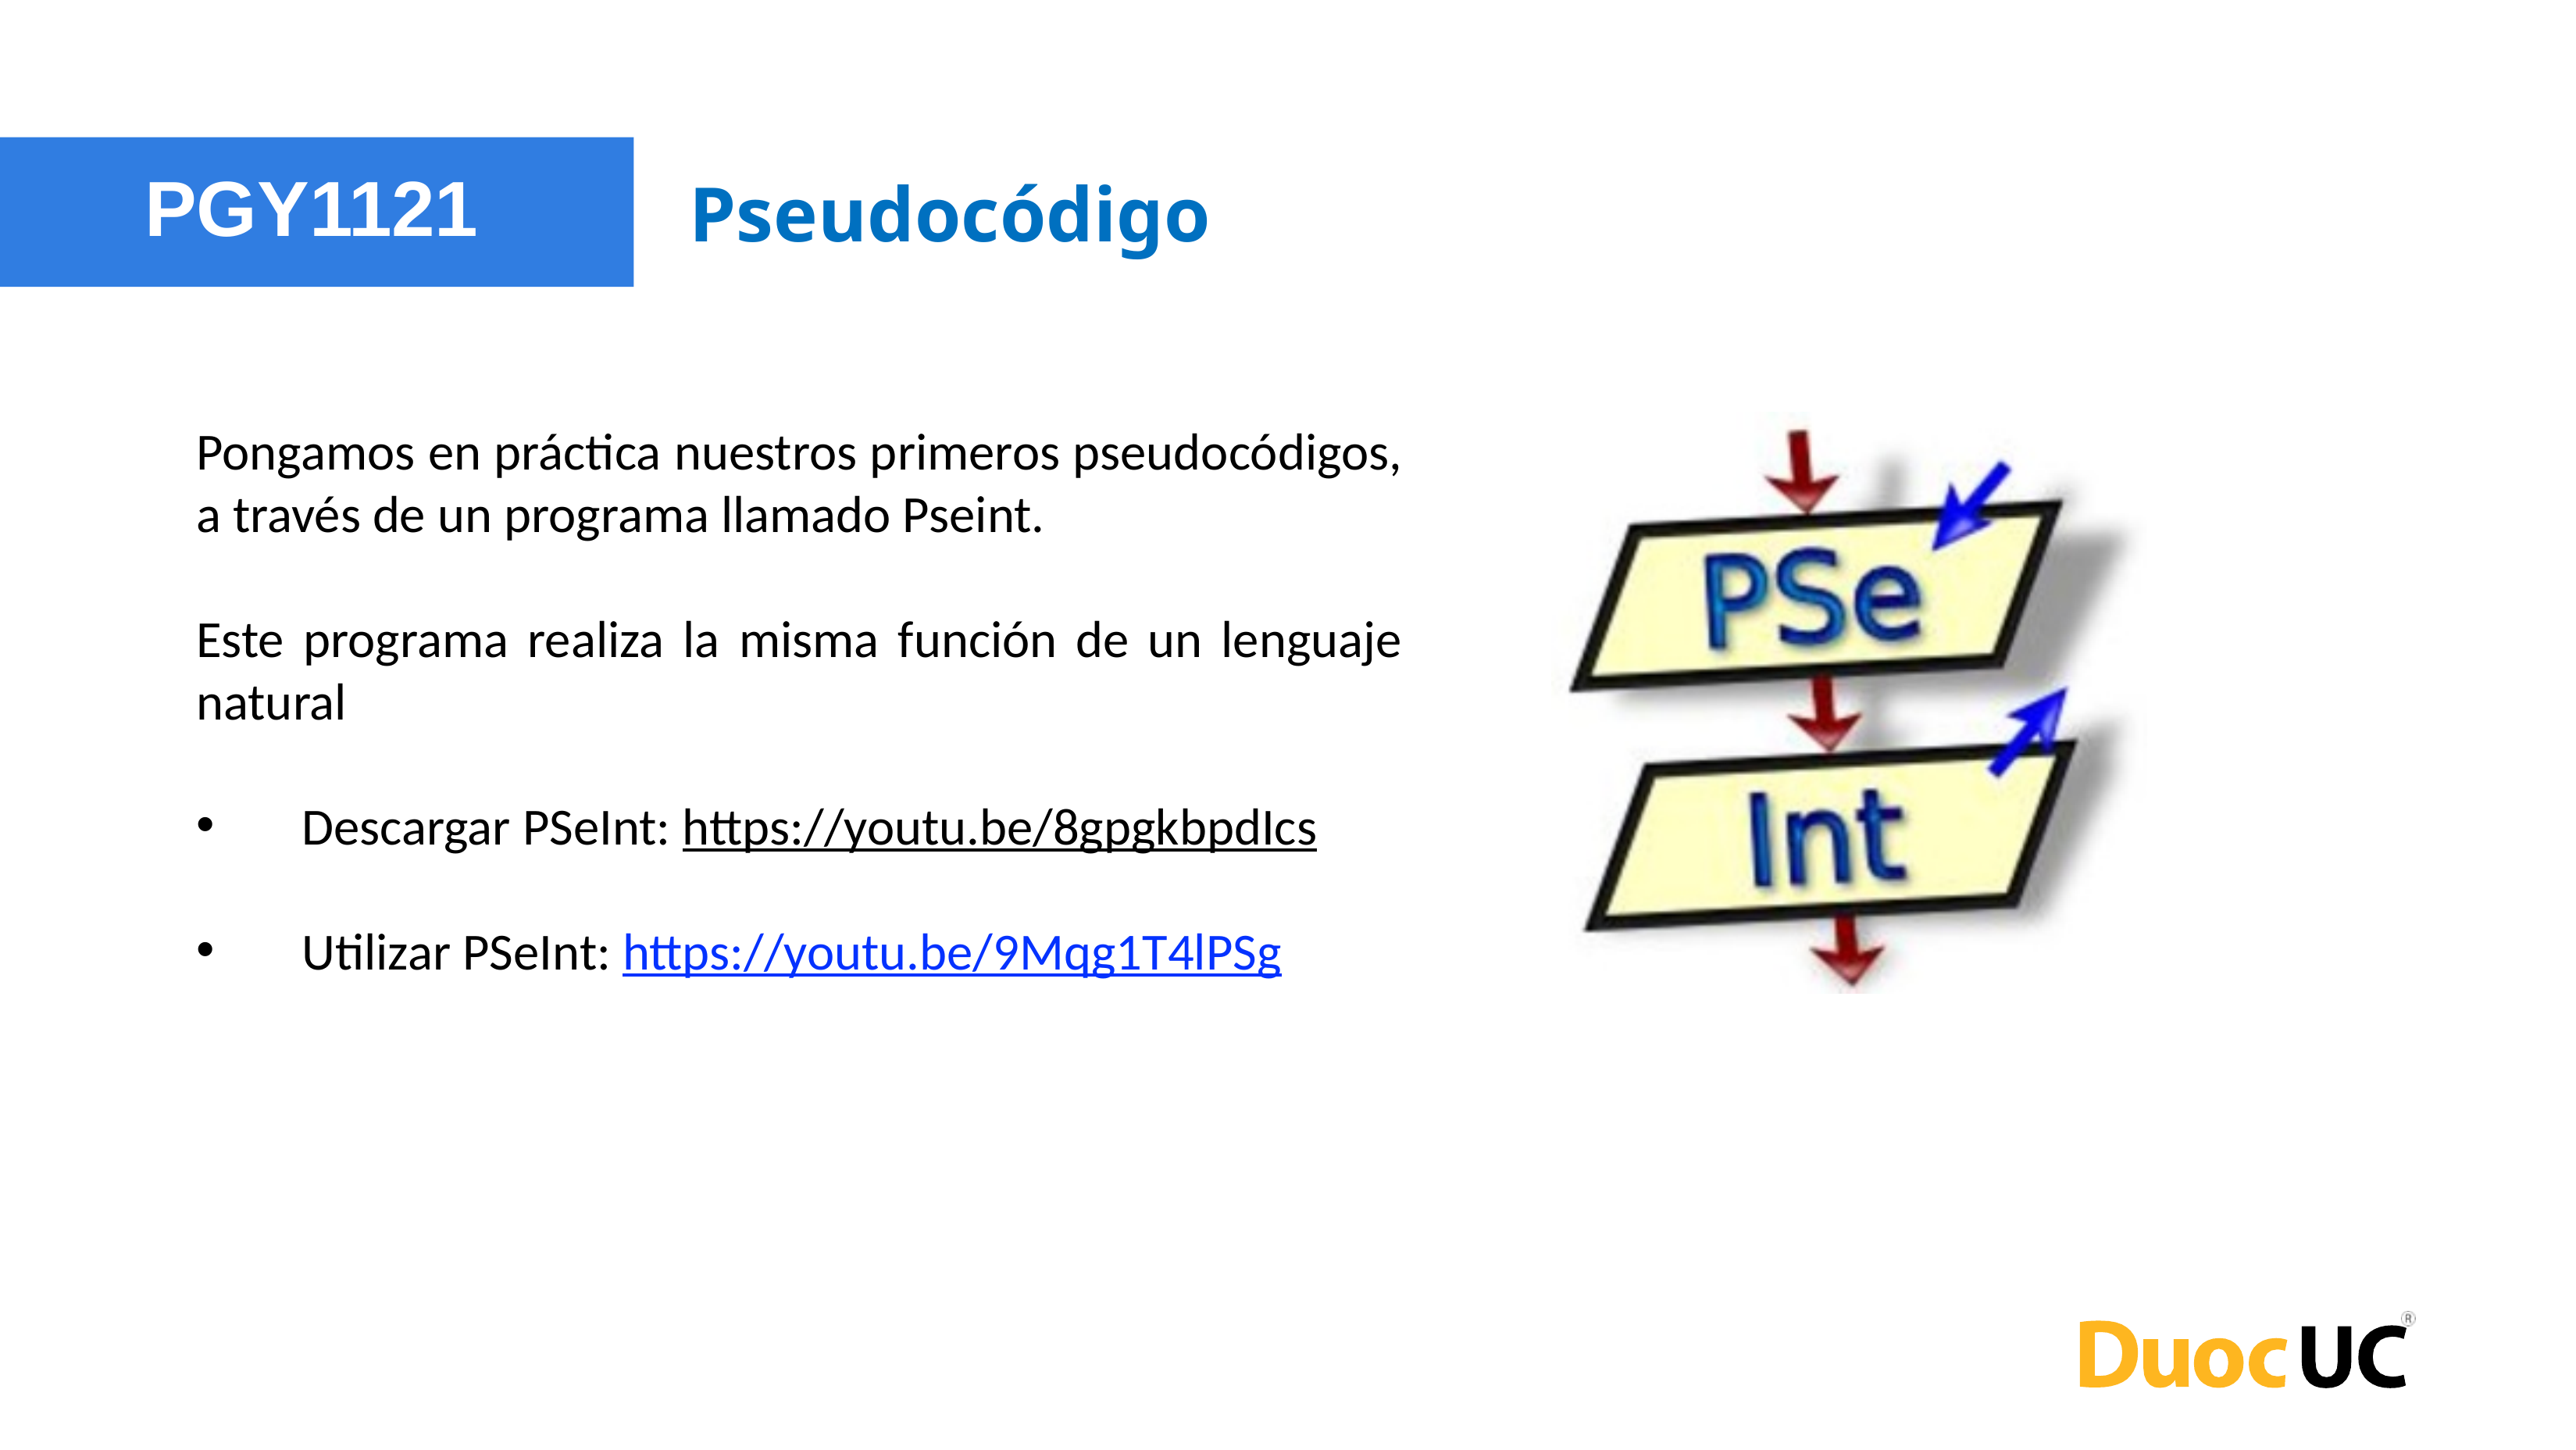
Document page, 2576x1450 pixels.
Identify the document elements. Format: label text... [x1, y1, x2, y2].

picture [2401, 1311, 2416, 1327]
list PGY1121 [18, 158, 605, 988]
text_box Pseudocódigo [677, 160, 1942, 263]
picture [1551, 412, 2147, 994]
text_box Pongamos en práctica nuestros primeros pseudocódigos, a través de un programa llamado Pseint. Este programa realiza la misma función de un lenguaje natural Descargar PSeInt: https://youtu.be/8gpgkbpdIcs Utilizar PSeInt: https://youtu.be/9Mqg1T4lPSg [605, 412, 1415, 987]
